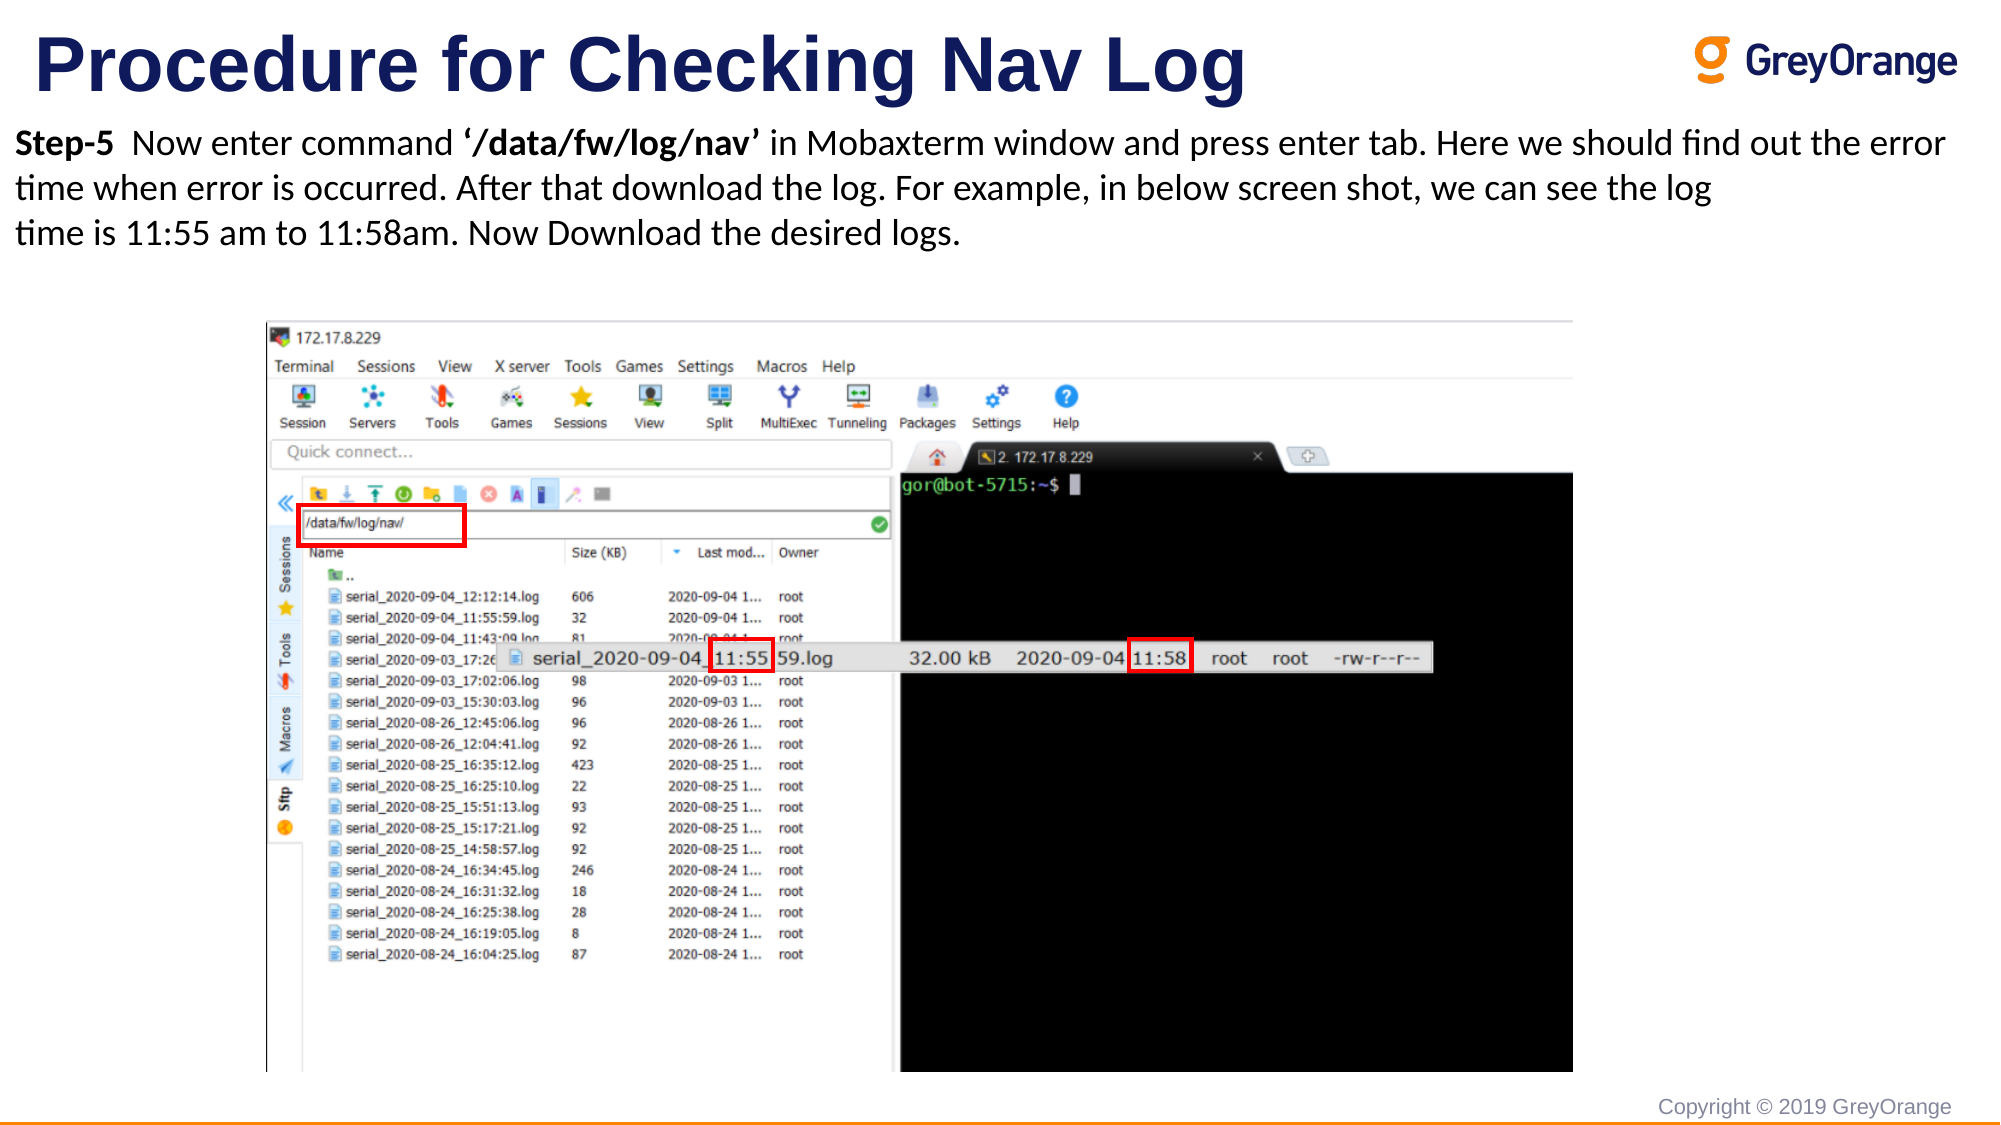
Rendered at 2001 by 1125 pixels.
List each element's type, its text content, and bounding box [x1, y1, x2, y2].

picture [1678, 19, 1974, 101]
picture [266, 319, 1573, 1072]
text_box Step-5 Now enter command ‘/data/fw/log/nav’ in Mobaxterm window and press enter tab. Here we should find out the error time when error is occurred. After that download the log. For example, in below screen shot, we can see the log time is 11:55 am to 11:58am. Now Download the desired logs. [0, 110, 1985, 261]
text_box Procedure for Checking Nav Log [19, 30, 1931, 110]
